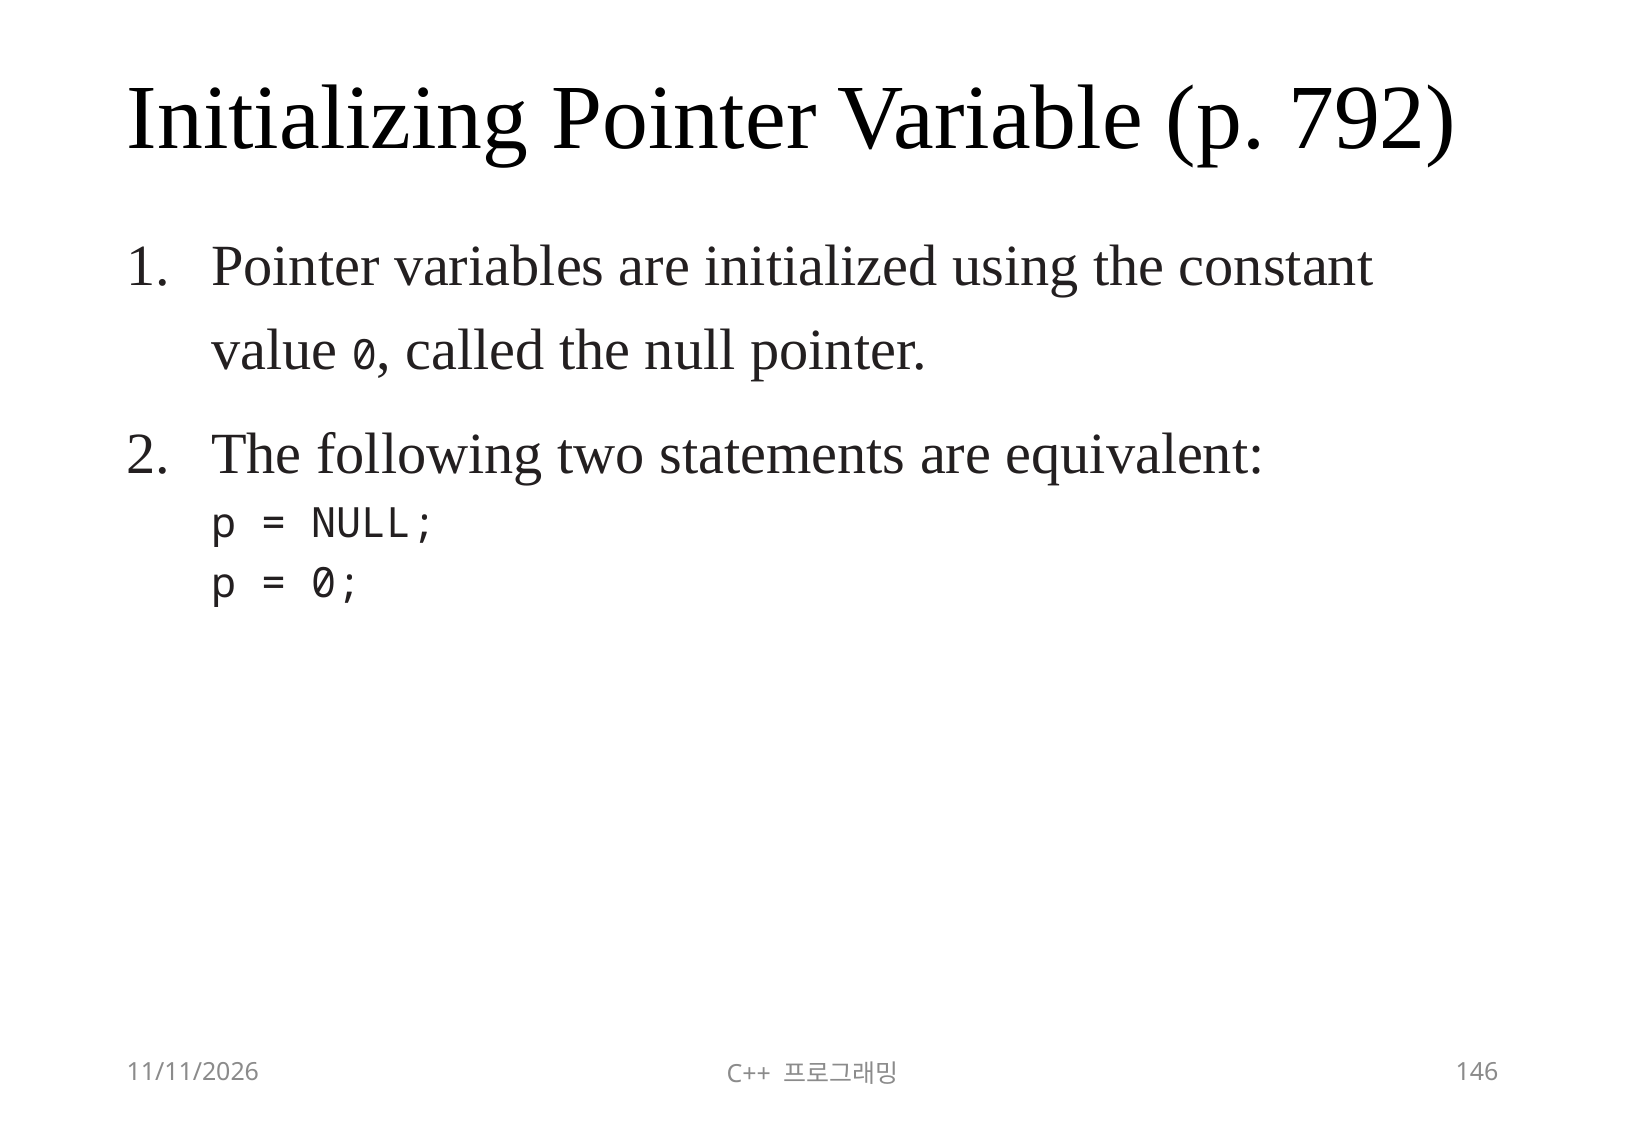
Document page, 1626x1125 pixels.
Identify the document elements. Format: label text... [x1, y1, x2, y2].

slide_number 146 [1147, 1042, 1514, 1103]
footer C++ 프로그래밍 [538, 1042, 1087, 1103]
title Initializing Pointer Variable (p. 792) [111, 59, 1514, 179]
list Pointer variables are initialized using the constant value 0, called the null pointer. The following two statements are equivalent: p = NULL; p = 0; [111, 205, 1514, 1014]
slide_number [111, 1042, 478, 1103]
